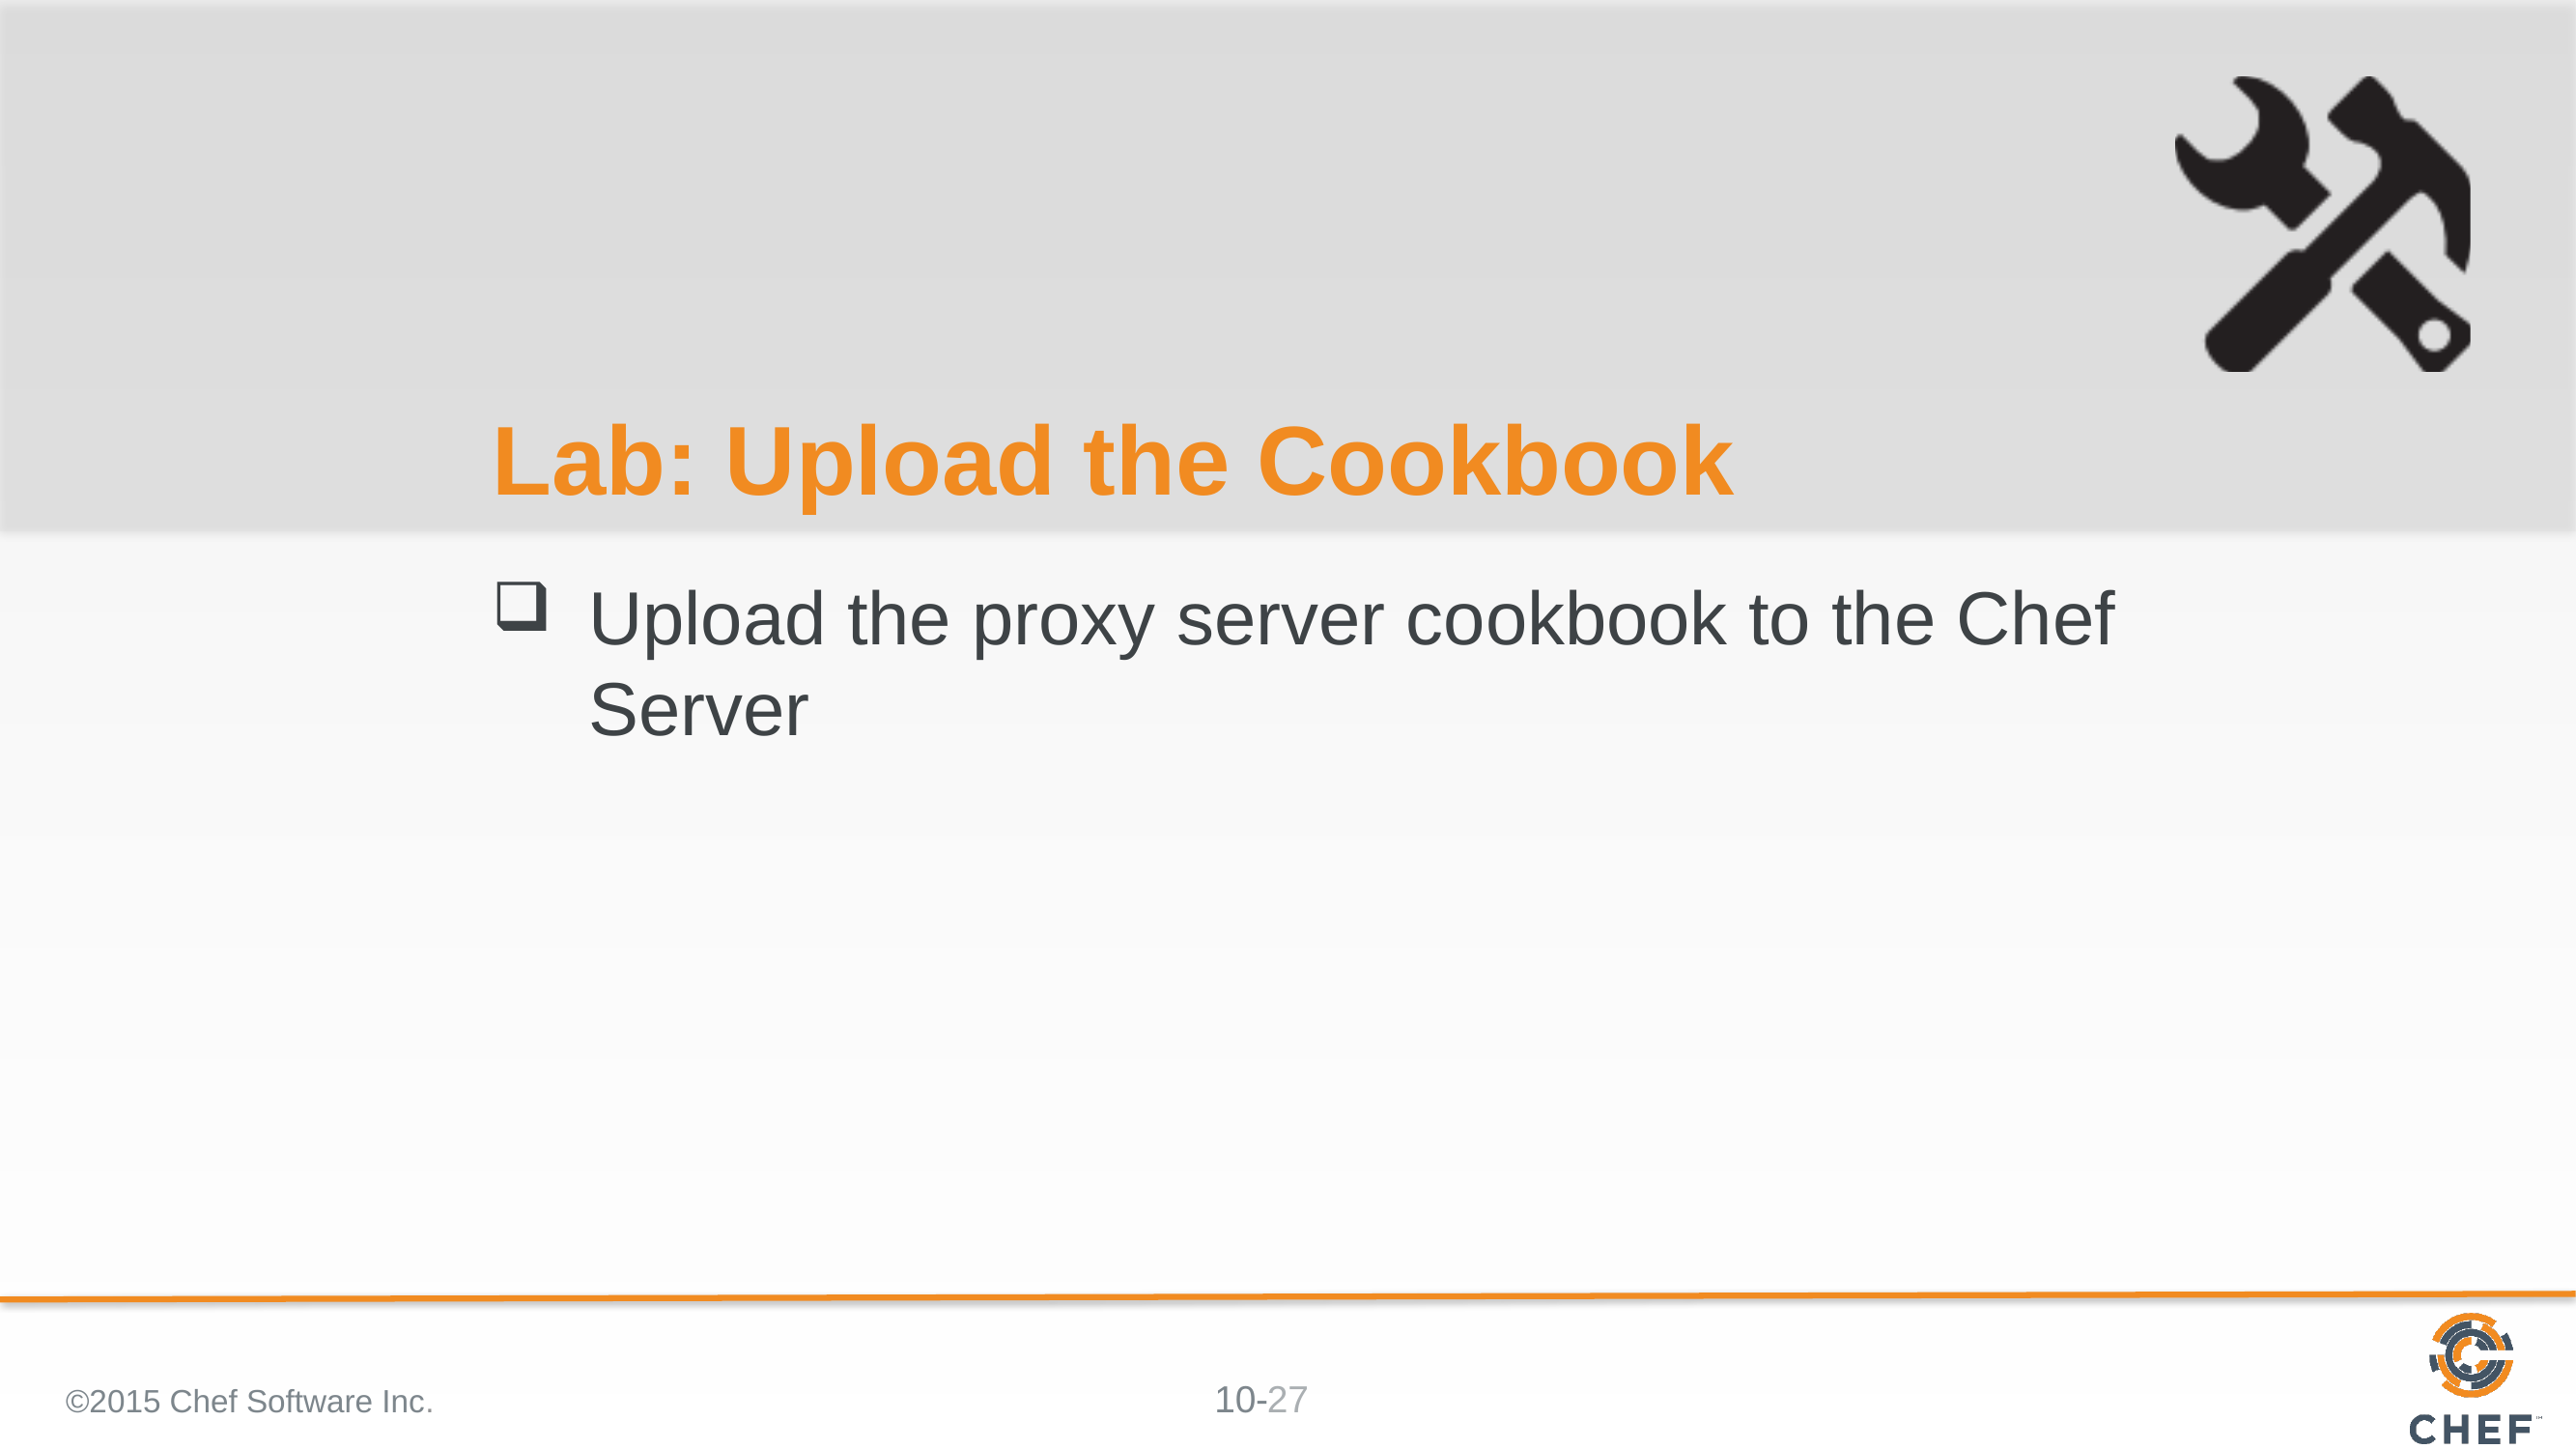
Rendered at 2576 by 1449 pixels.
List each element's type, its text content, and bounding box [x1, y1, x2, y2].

slide_number 27 [998, 1359, 1578, 1437]
title Lab: Upload the Cookbook [477, 395, 2217, 531]
footer ©2015 Chef Software Inc. [51, 1359, 952, 1440]
picture [2399, 1297, 2550, 1449]
subtitle Upload the proxy server cookbook to the Chef Server [477, 555, 2217, 1087]
